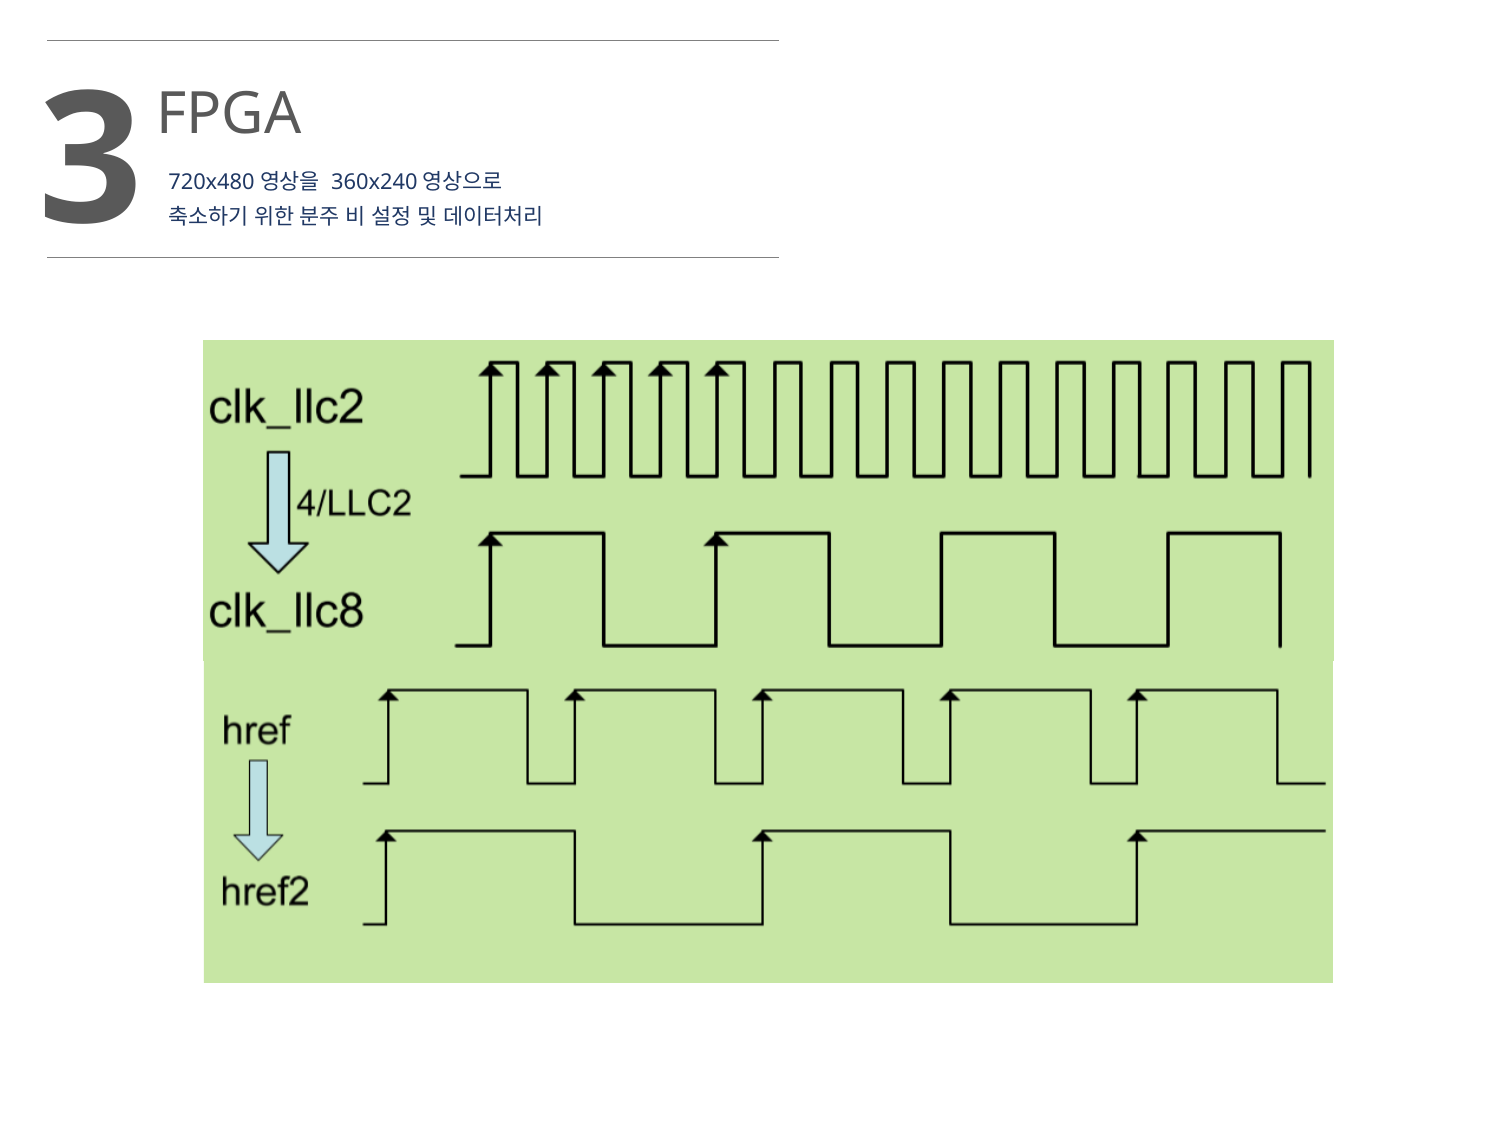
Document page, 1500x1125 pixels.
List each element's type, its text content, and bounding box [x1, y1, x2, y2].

text_box 3 [23, 31, 154, 267]
text_box 720x480영상을 360x240영상으로 축소하기 위한 분주 비 설정 및 데이터처리 [154, 150, 871, 237]
text_box FPGA [154, 68, 815, 150]
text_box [203, 340, 1334, 983]
